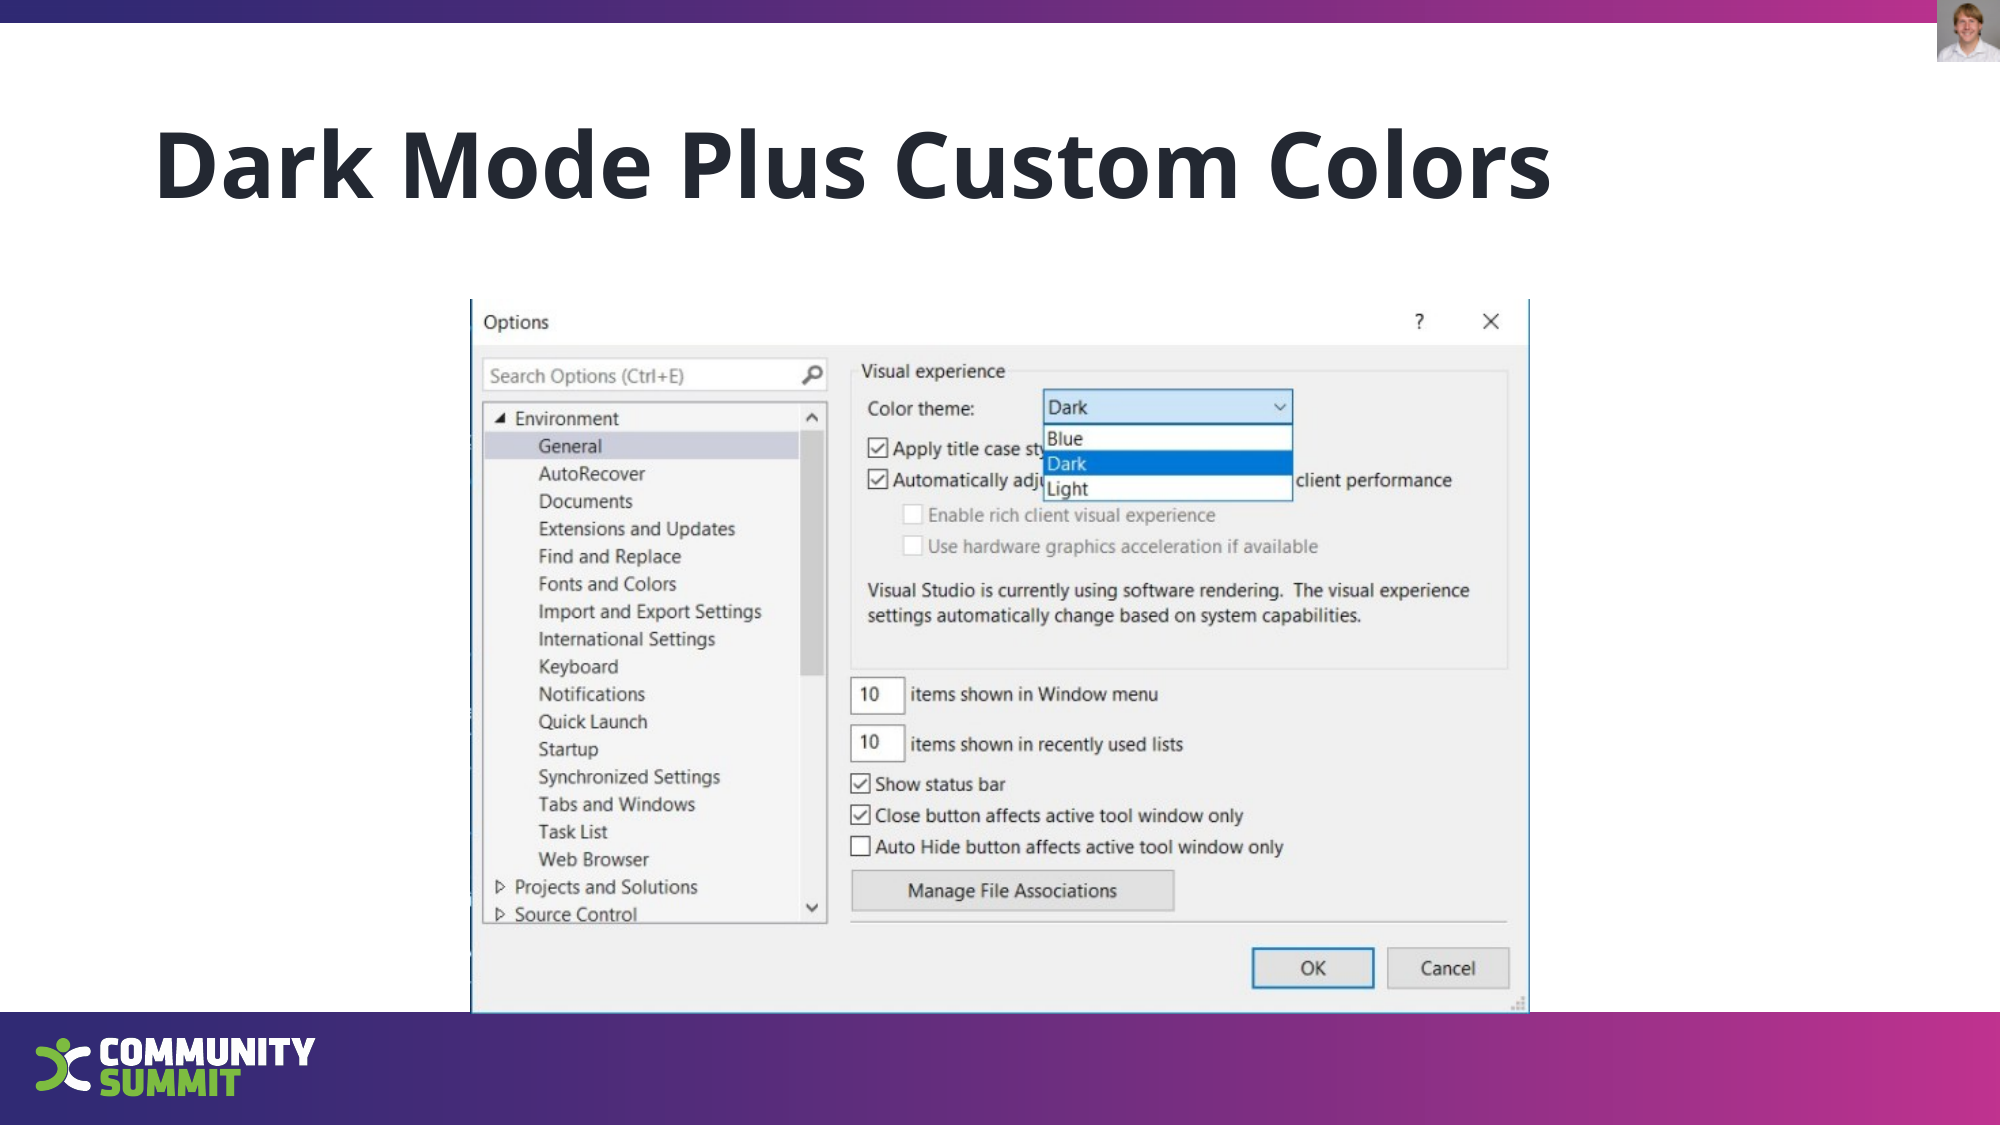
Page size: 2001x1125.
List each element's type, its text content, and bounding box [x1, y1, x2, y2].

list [470, 299, 1530, 1014]
title Dark Mode Plus Custom Colors [137, 59, 1863, 278]
picture [0, 0, 2000, 62]
picture [0, 1012, 2000, 1125]
